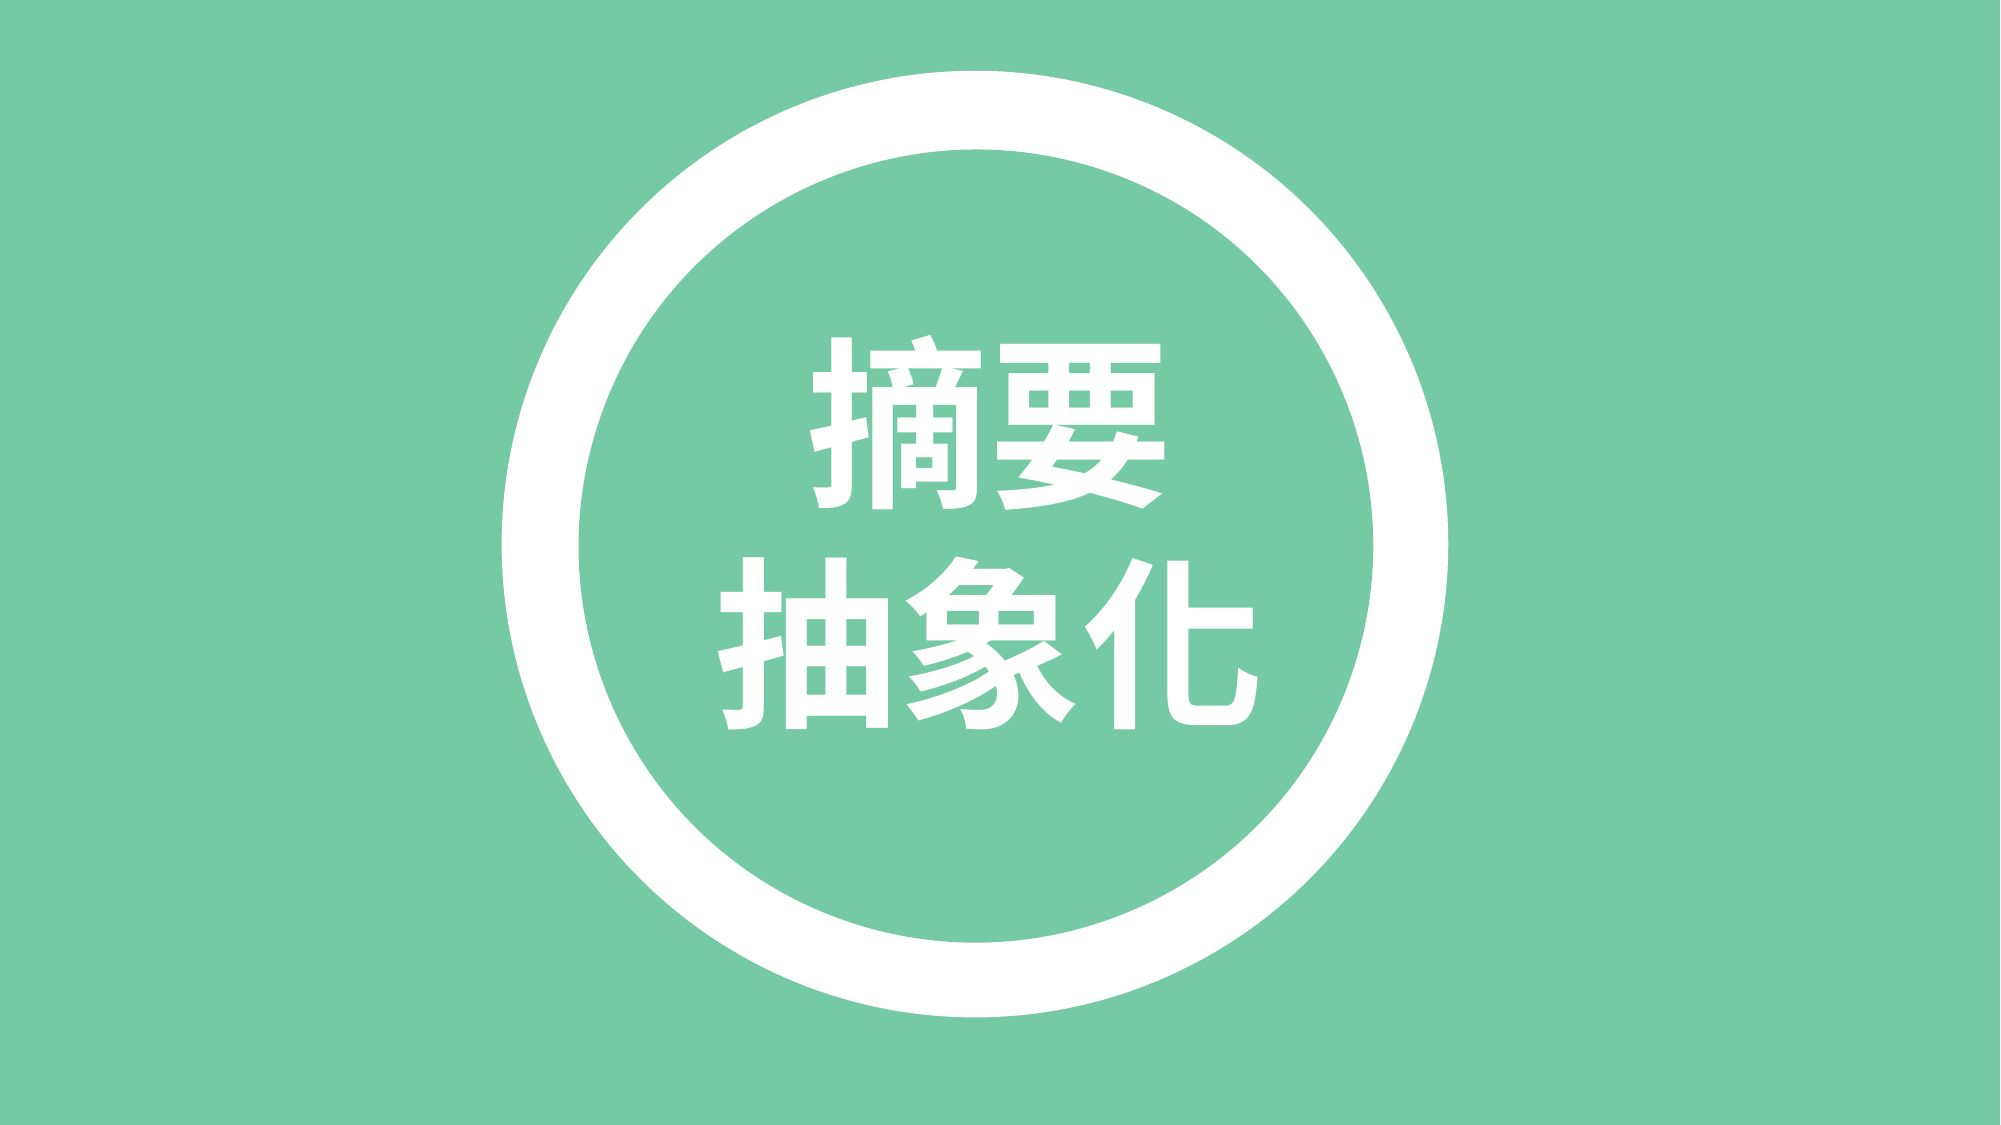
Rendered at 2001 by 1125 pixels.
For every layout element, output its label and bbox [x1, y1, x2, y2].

text_box [445, 15, 1507, 1076]
